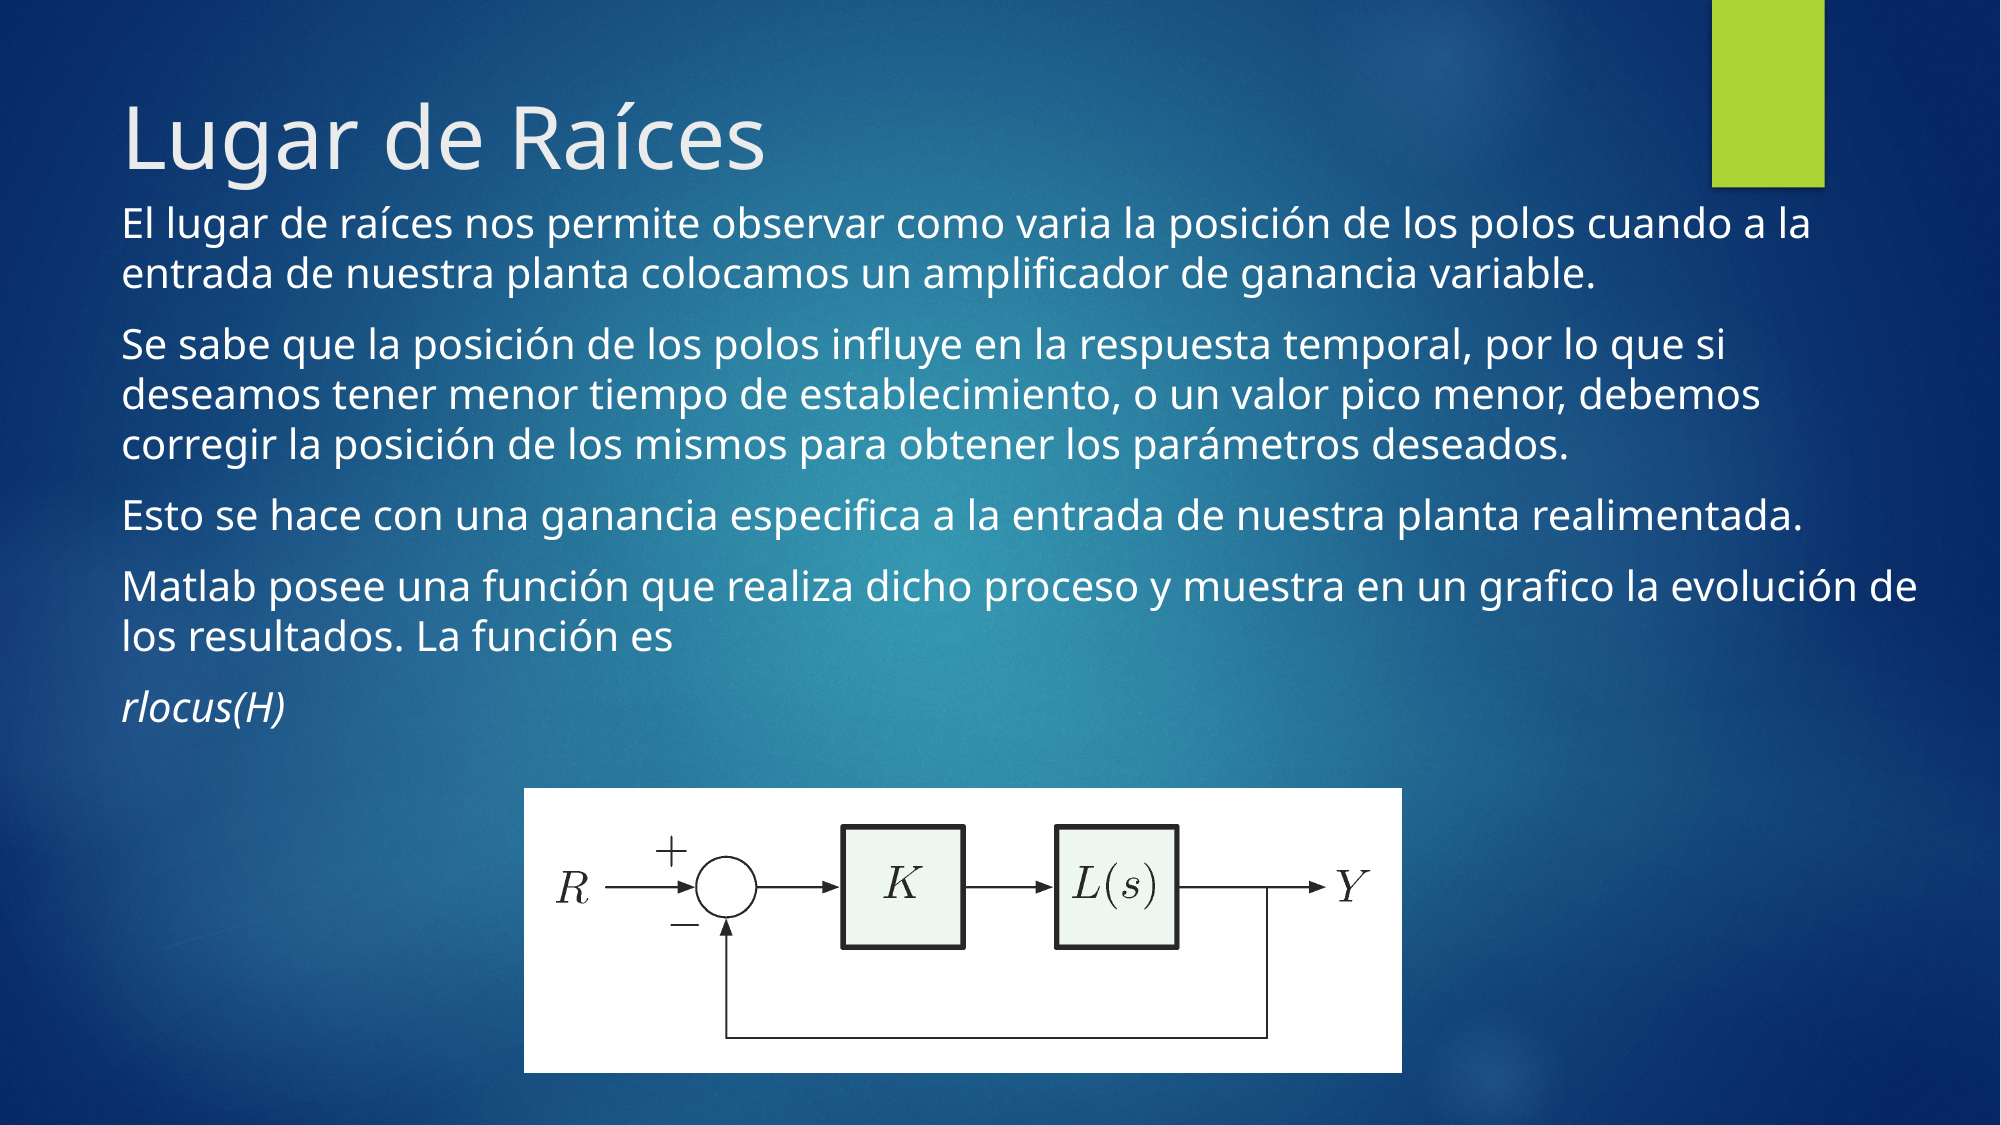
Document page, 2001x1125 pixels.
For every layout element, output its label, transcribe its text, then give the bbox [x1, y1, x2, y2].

text_box El lugar de raíces nos permite observar como varia la posición de los polos cuando a la entrada de nuestra planta colocamos un amplificador de ganancia variable. Se sabe que la posición de los polos influye en la respuesta temporal, por lo que si deseamos tener menor tiempo de establecimiento, o un valor pico menor, debemos corregir la posición de los mismos para obtener los parámetros deseados. Esto se hace con una ganancia especifica a la entrada de nuestra planta realimentada. Matlab posee una función que realiza dicho proceso y muestra en un grafico la evolución de los resultados. La función es rlocus(H) [106, 188, 1939, 1050]
picture [0, 0, 2001, 1125]
title Lugar de Raíces [106, 74, 1649, 188]
